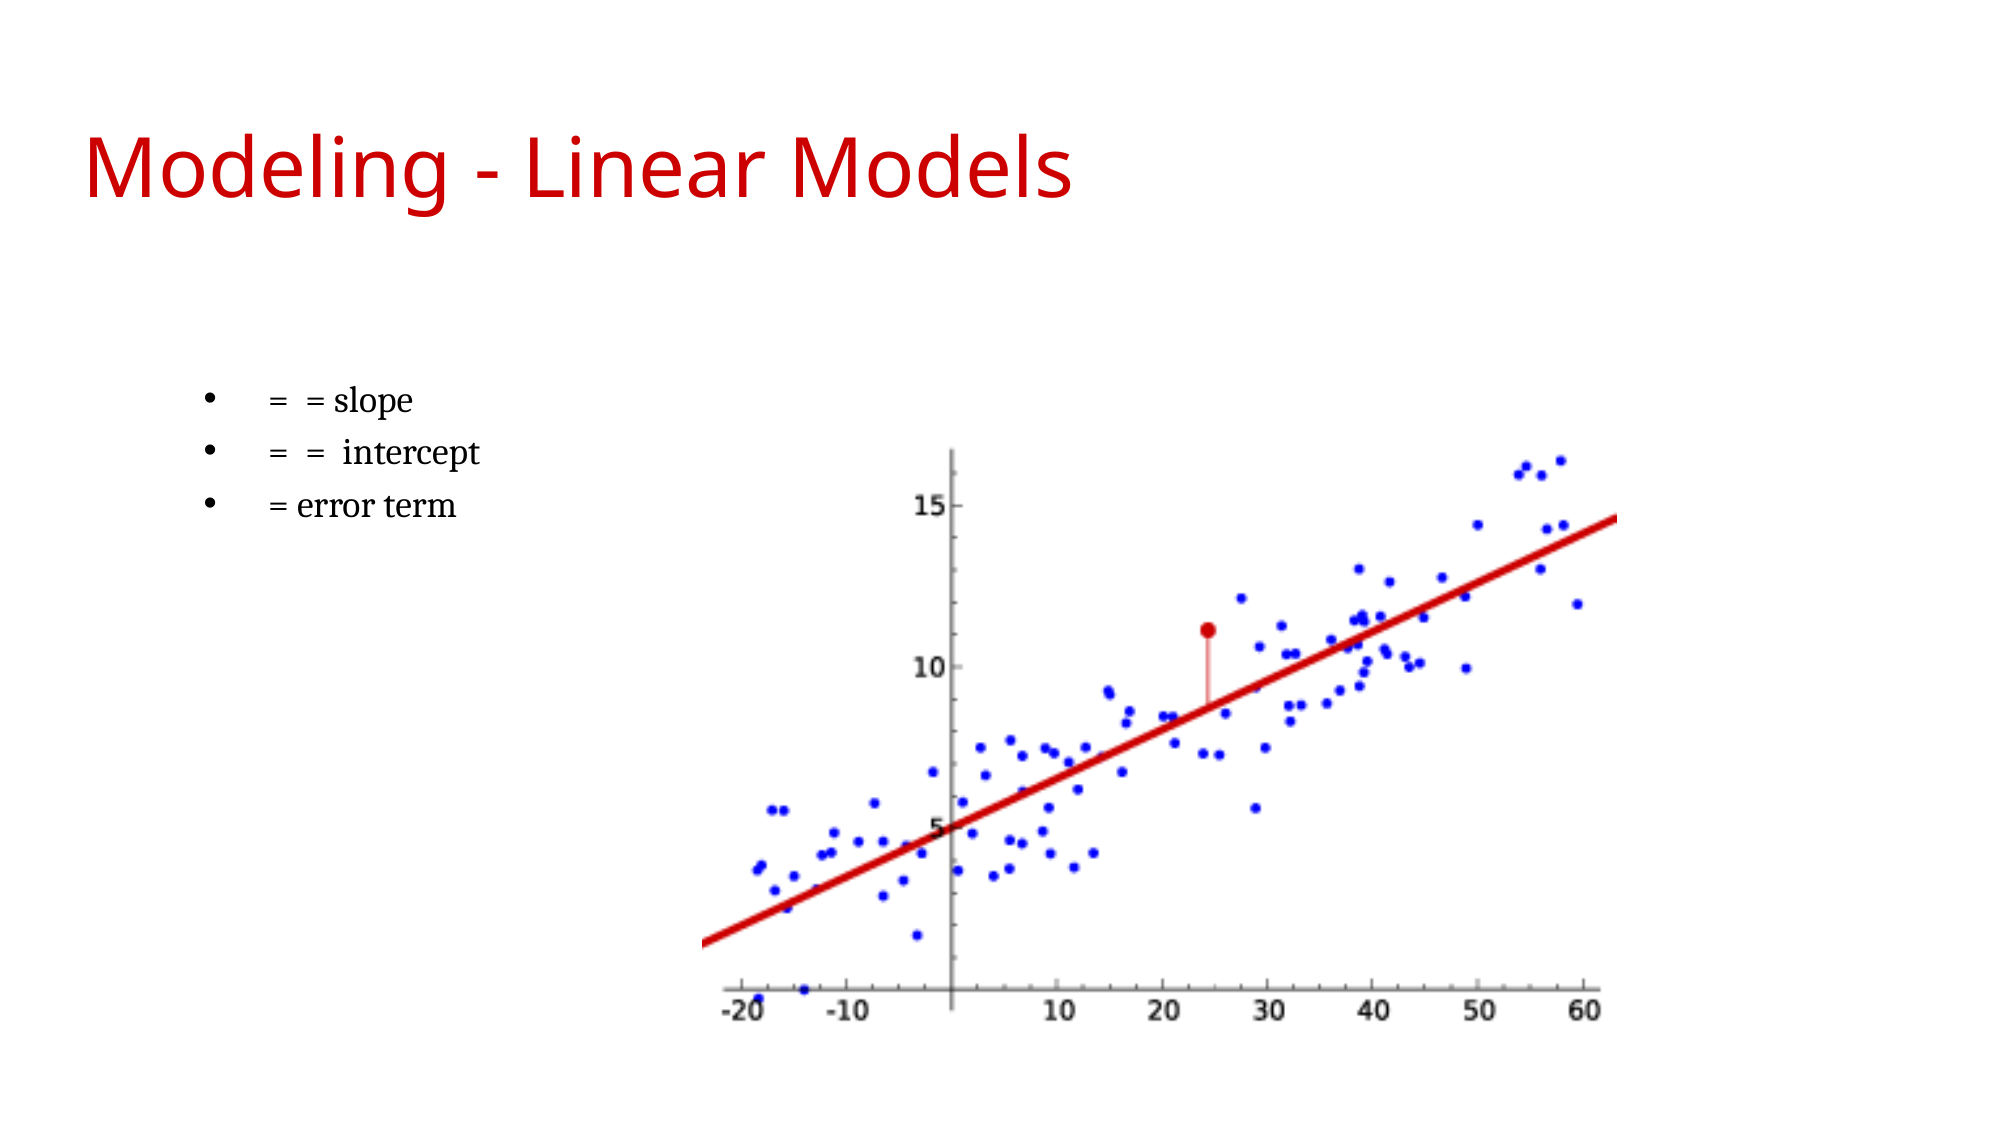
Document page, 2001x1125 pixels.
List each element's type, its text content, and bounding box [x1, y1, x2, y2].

picture [702, 432, 1617, 1037]
title Modeling - Linear Models [67, 62, 1793, 280]
